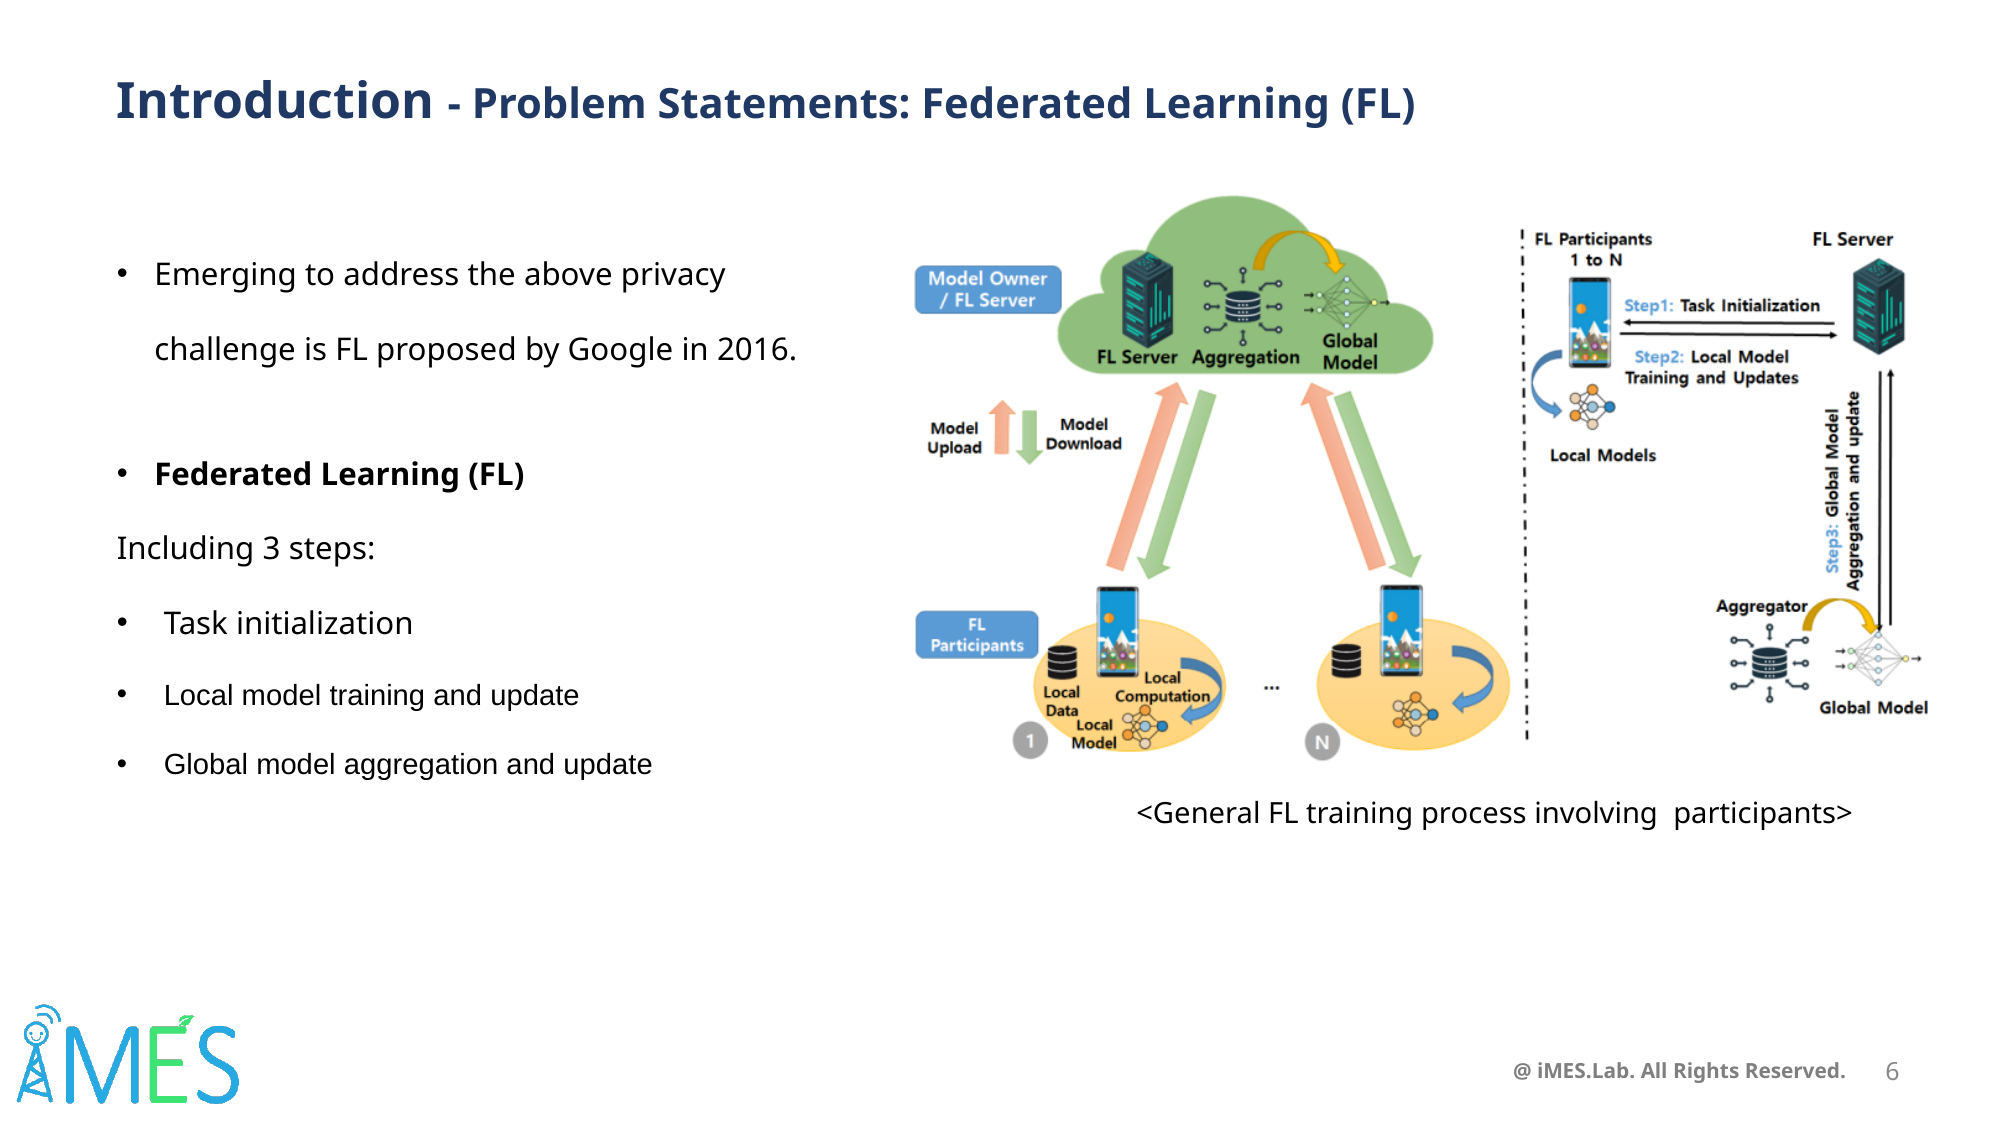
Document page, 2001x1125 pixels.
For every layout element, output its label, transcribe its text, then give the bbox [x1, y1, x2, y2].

title Introduction - Problem Statements: Federated Learning (FL) [101, 59, 1915, 145]
text_box Emerging to address the above privacy challenge is FL proposed by Google in 2016. Federated Learning (FL) Including 3 steps: Task initialization Local model training and update Global model aggregation and update [101, 209, 881, 428]
picture [891, 183, 1950, 773]
picture [0, 945, 246, 1125]
slide_number 6 [1464, 1042, 1915, 1103]
